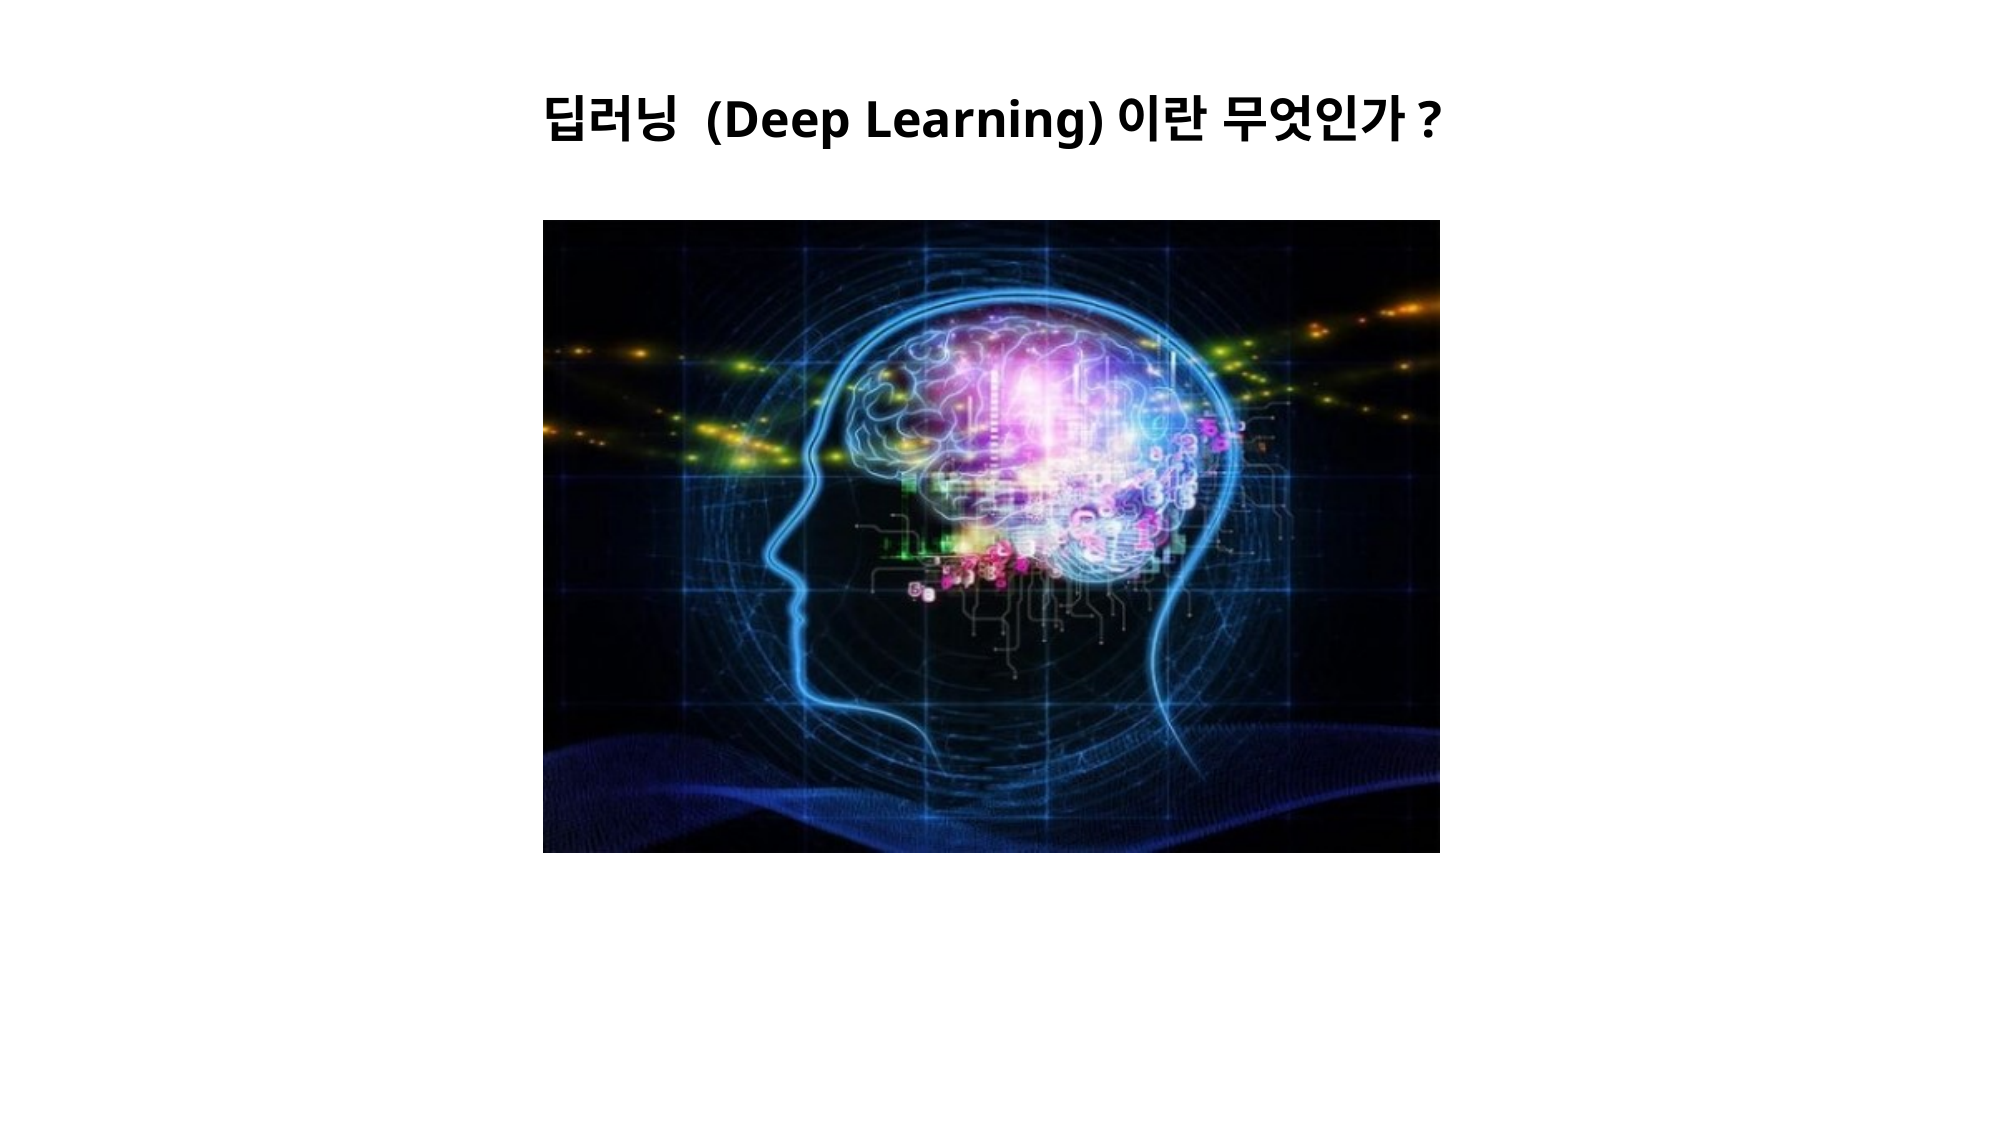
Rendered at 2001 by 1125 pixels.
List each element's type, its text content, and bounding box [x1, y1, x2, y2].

picture [543, 220, 1440, 854]
text_box 딥러닝 (Deep Learning)이란 무엇인가? [489, 79, 1496, 155]
